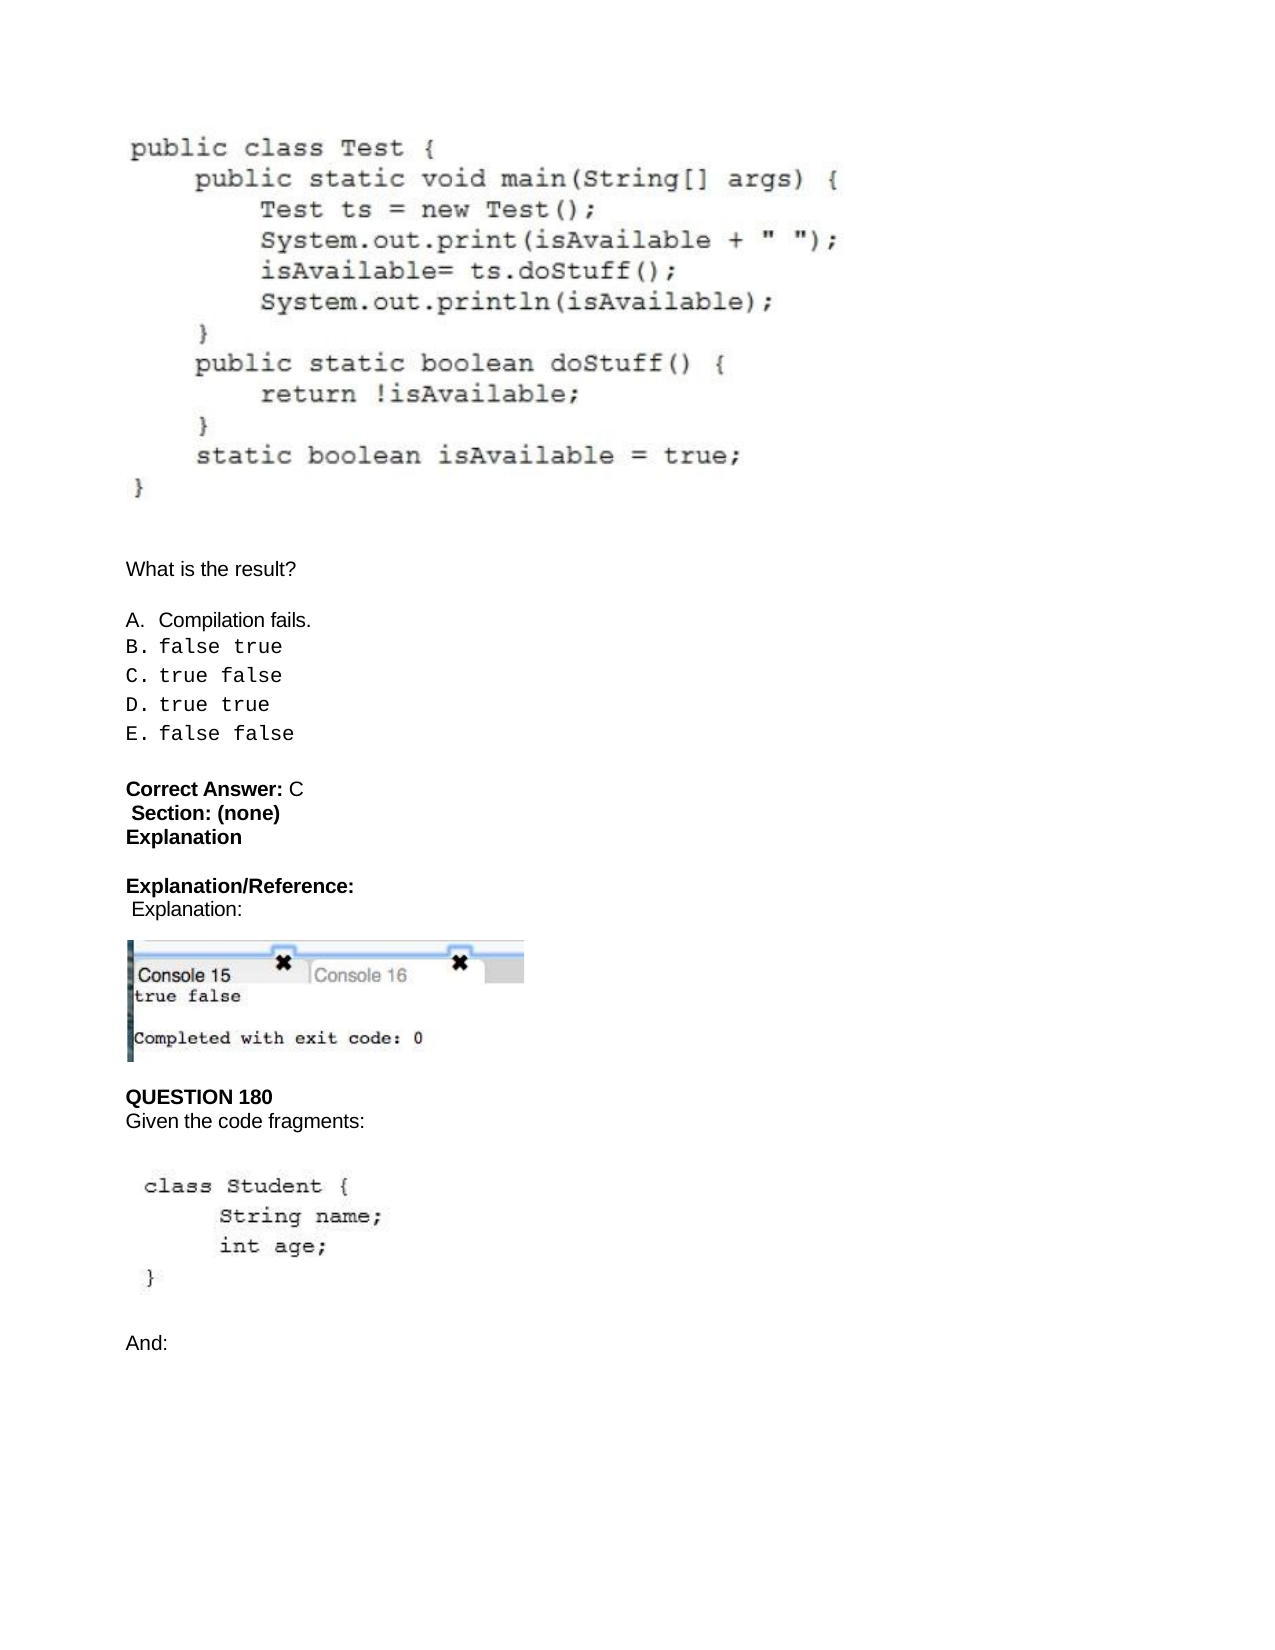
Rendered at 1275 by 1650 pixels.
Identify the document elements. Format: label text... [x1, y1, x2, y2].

text_box [139, 1169, 390, 1295]
text_box [127, 127, 846, 502]
text_box And: [123, 1327, 171, 1355]
text_box QUESTION 180 Given the code fragments: [123, 1082, 372, 1133]
text_box What is the result? Compilation fails. false true true false true true false false Correct Answer: C Section: (none) Explanation Explanation/Reference: Explanation: [113, 553, 361, 921]
text_box [127, 940, 525, 1062]
